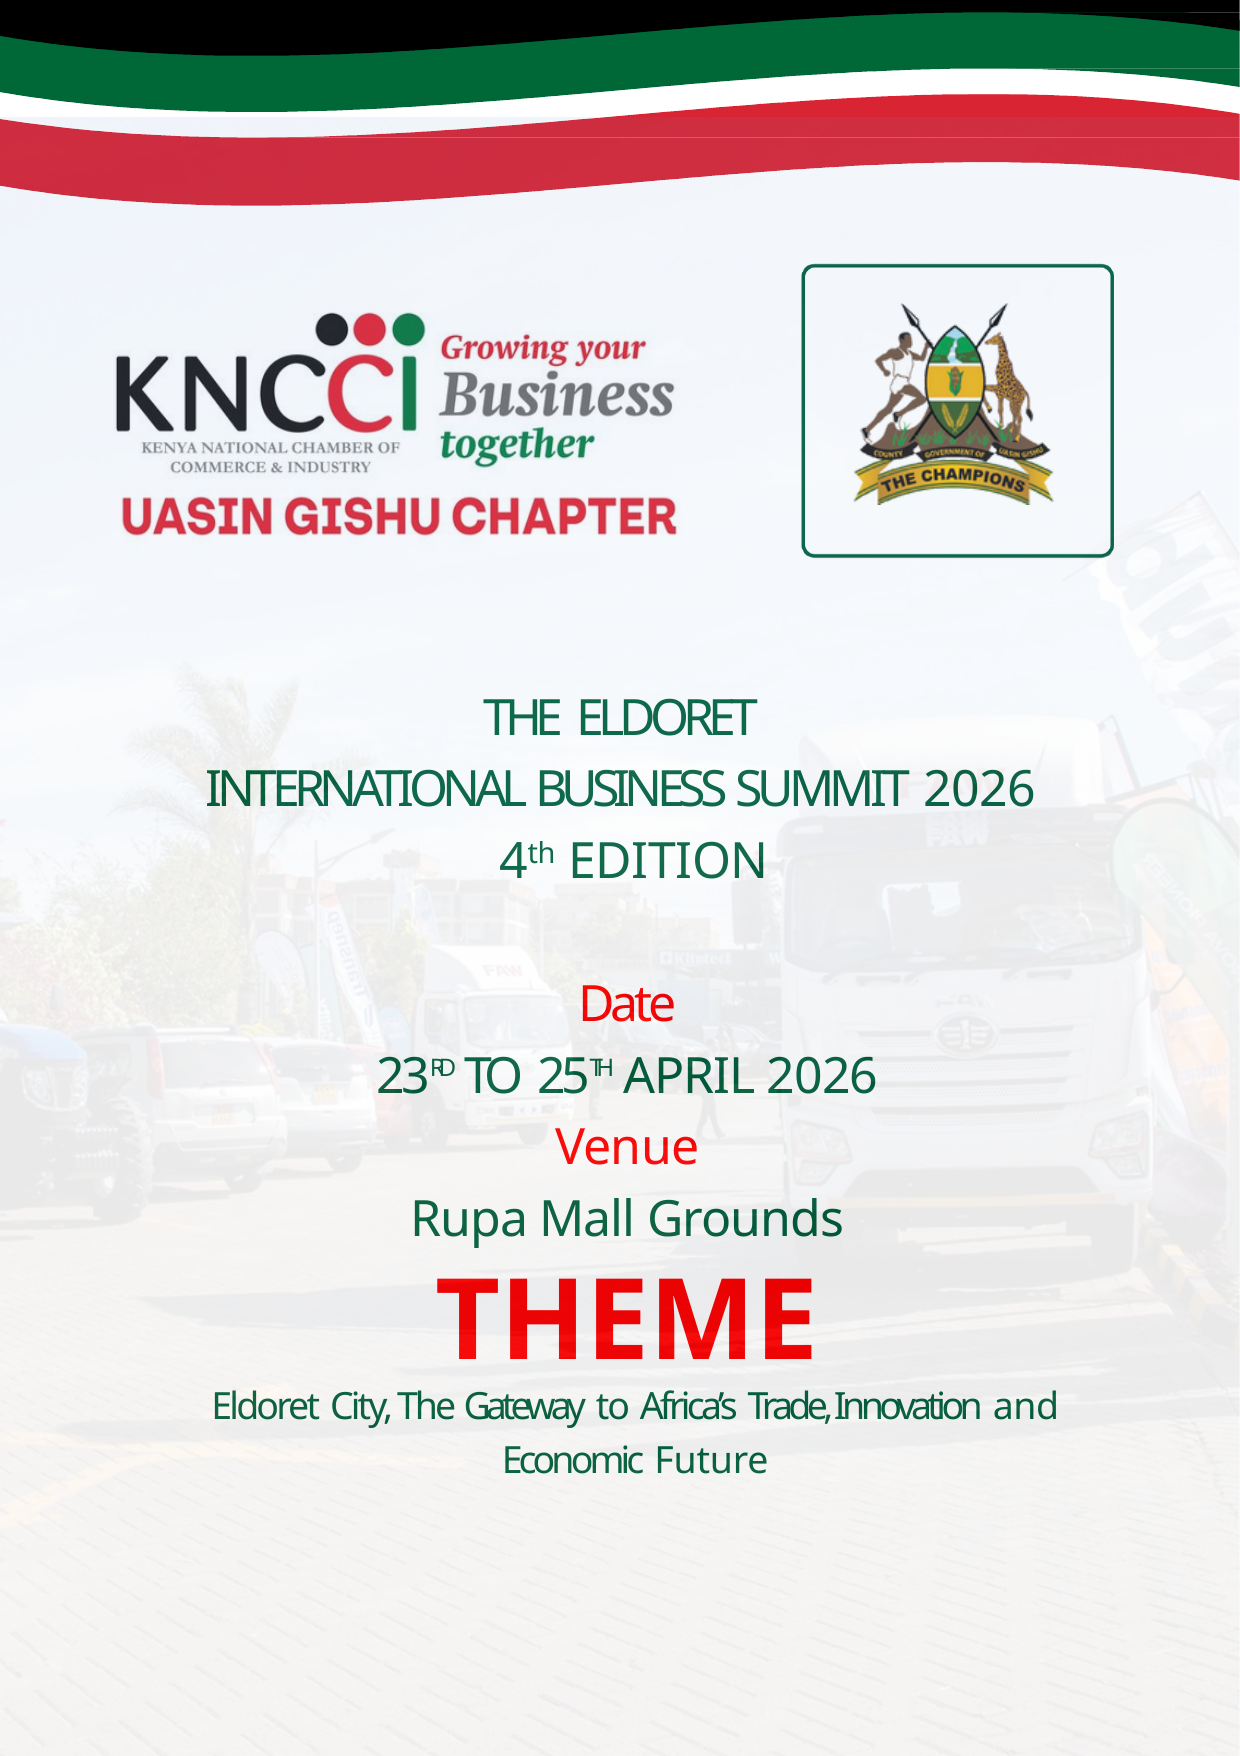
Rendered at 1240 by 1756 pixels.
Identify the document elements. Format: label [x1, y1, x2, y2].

text_box [0, 117, 1240, 1756]
text_box [0, 0, 1240, 114]
